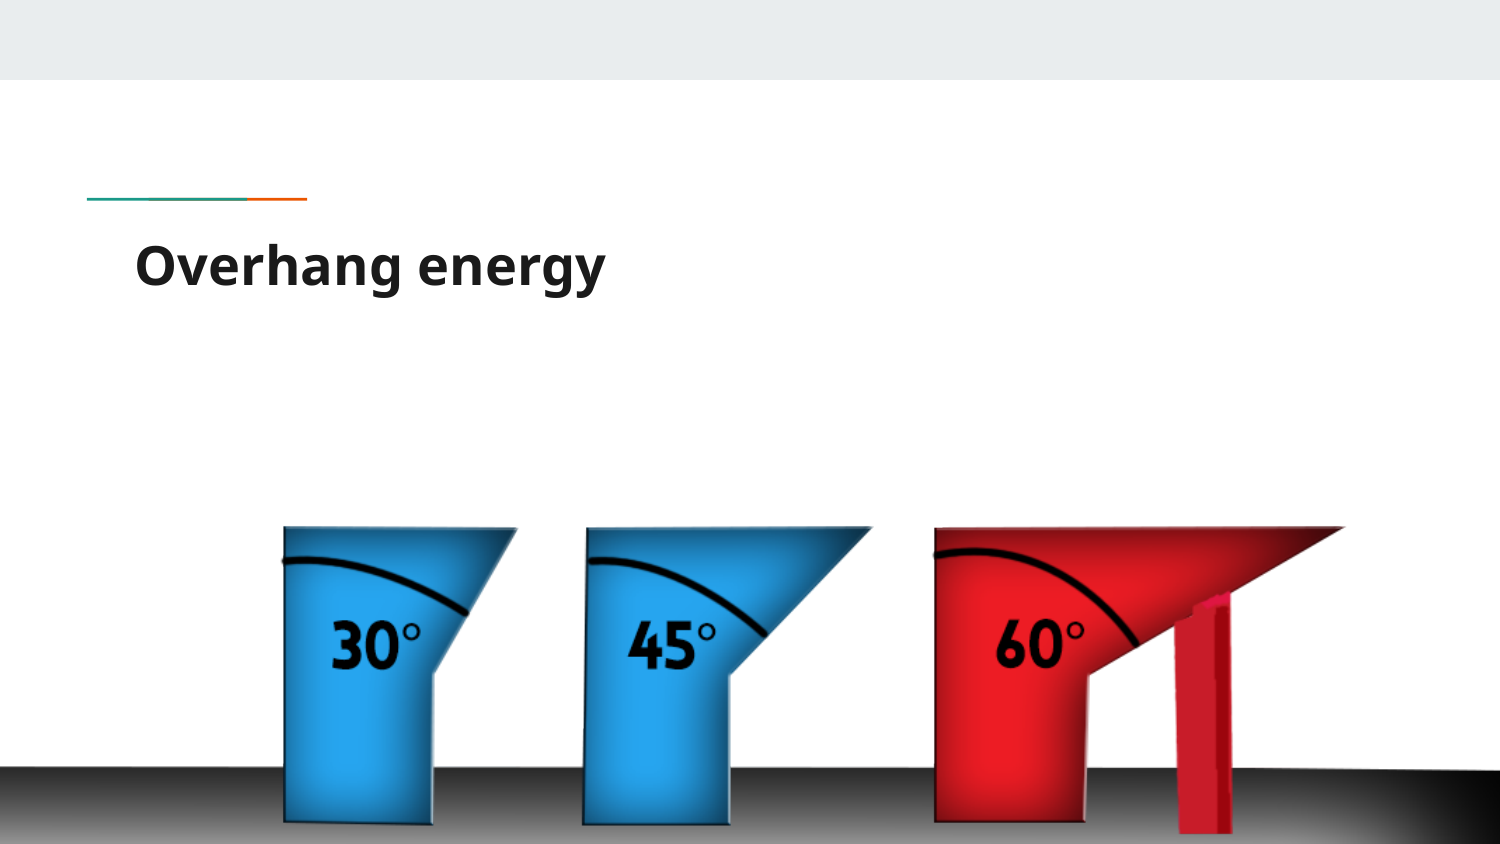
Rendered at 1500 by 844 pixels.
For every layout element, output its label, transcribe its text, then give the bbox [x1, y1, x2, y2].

picture [0, 522, 1500, 844]
title Overhang energy [119, 216, 1381, 305]
